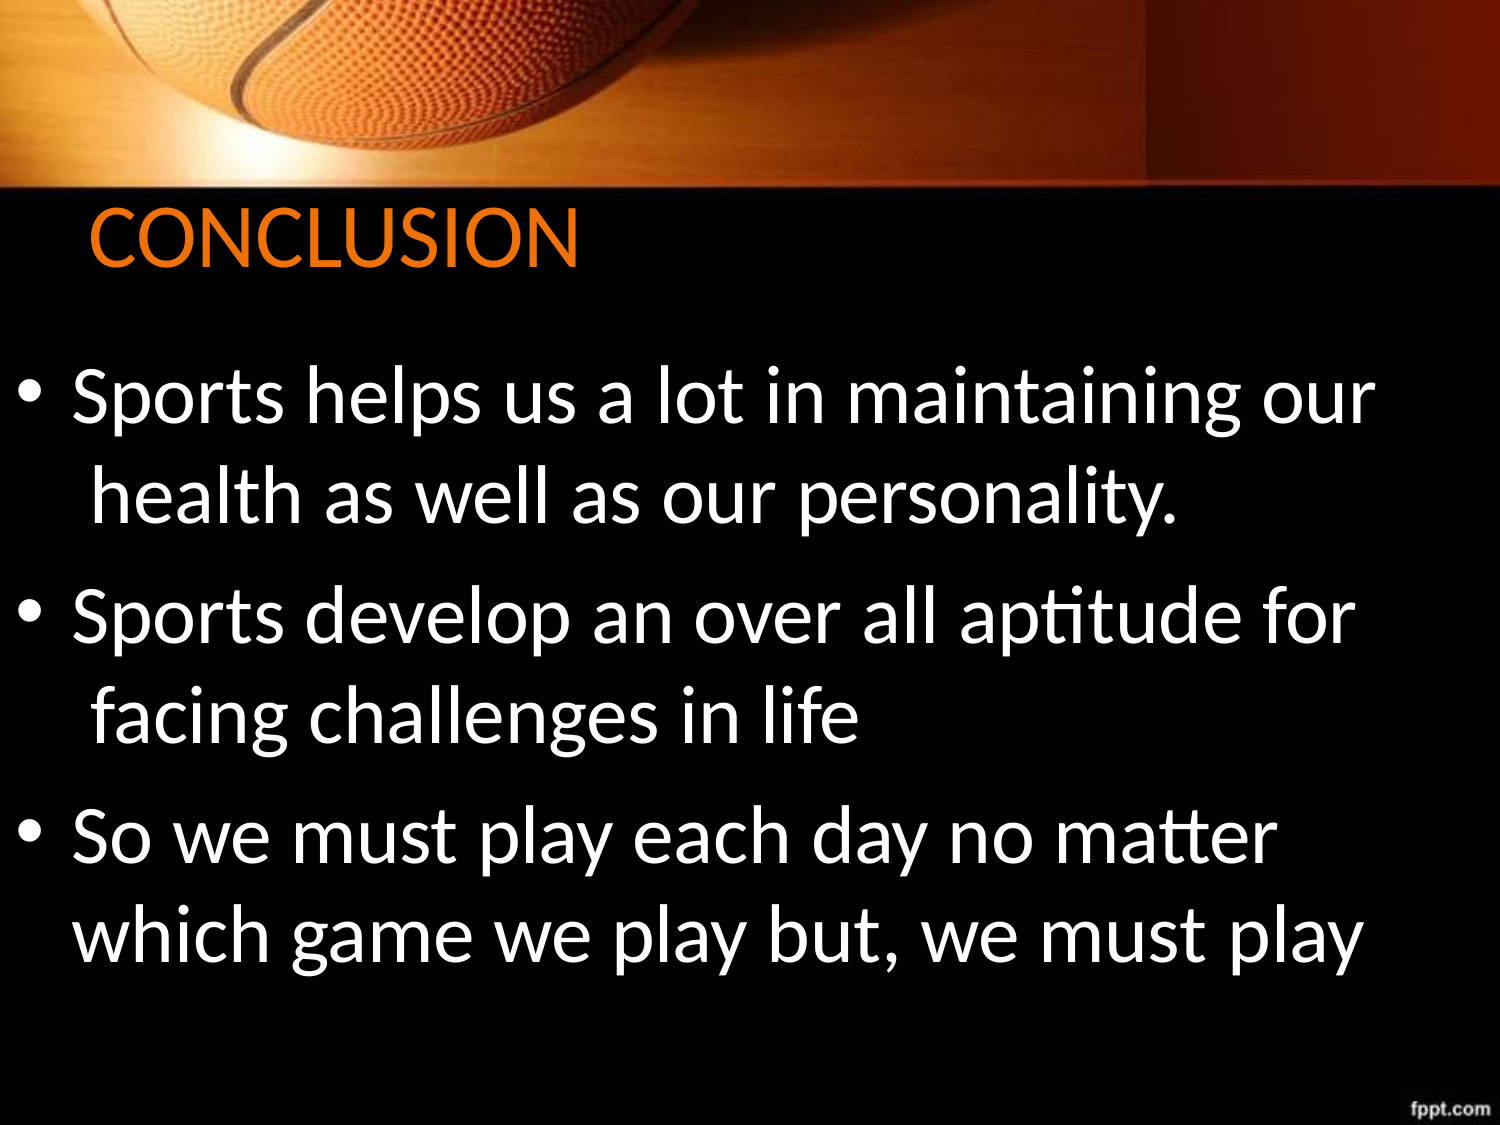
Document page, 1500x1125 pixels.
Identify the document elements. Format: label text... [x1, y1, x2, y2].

text_box Sports helps us a lot in maintaining our health as well as our personality. Sports develop an over all aptitude for facing challenges in life So we must play each day no matter which game we play but, we must play [12, 337, 1387, 980]
picture [0, 0, 1500, 1125]
title CONCLUSION [86, 173, 589, 337]
